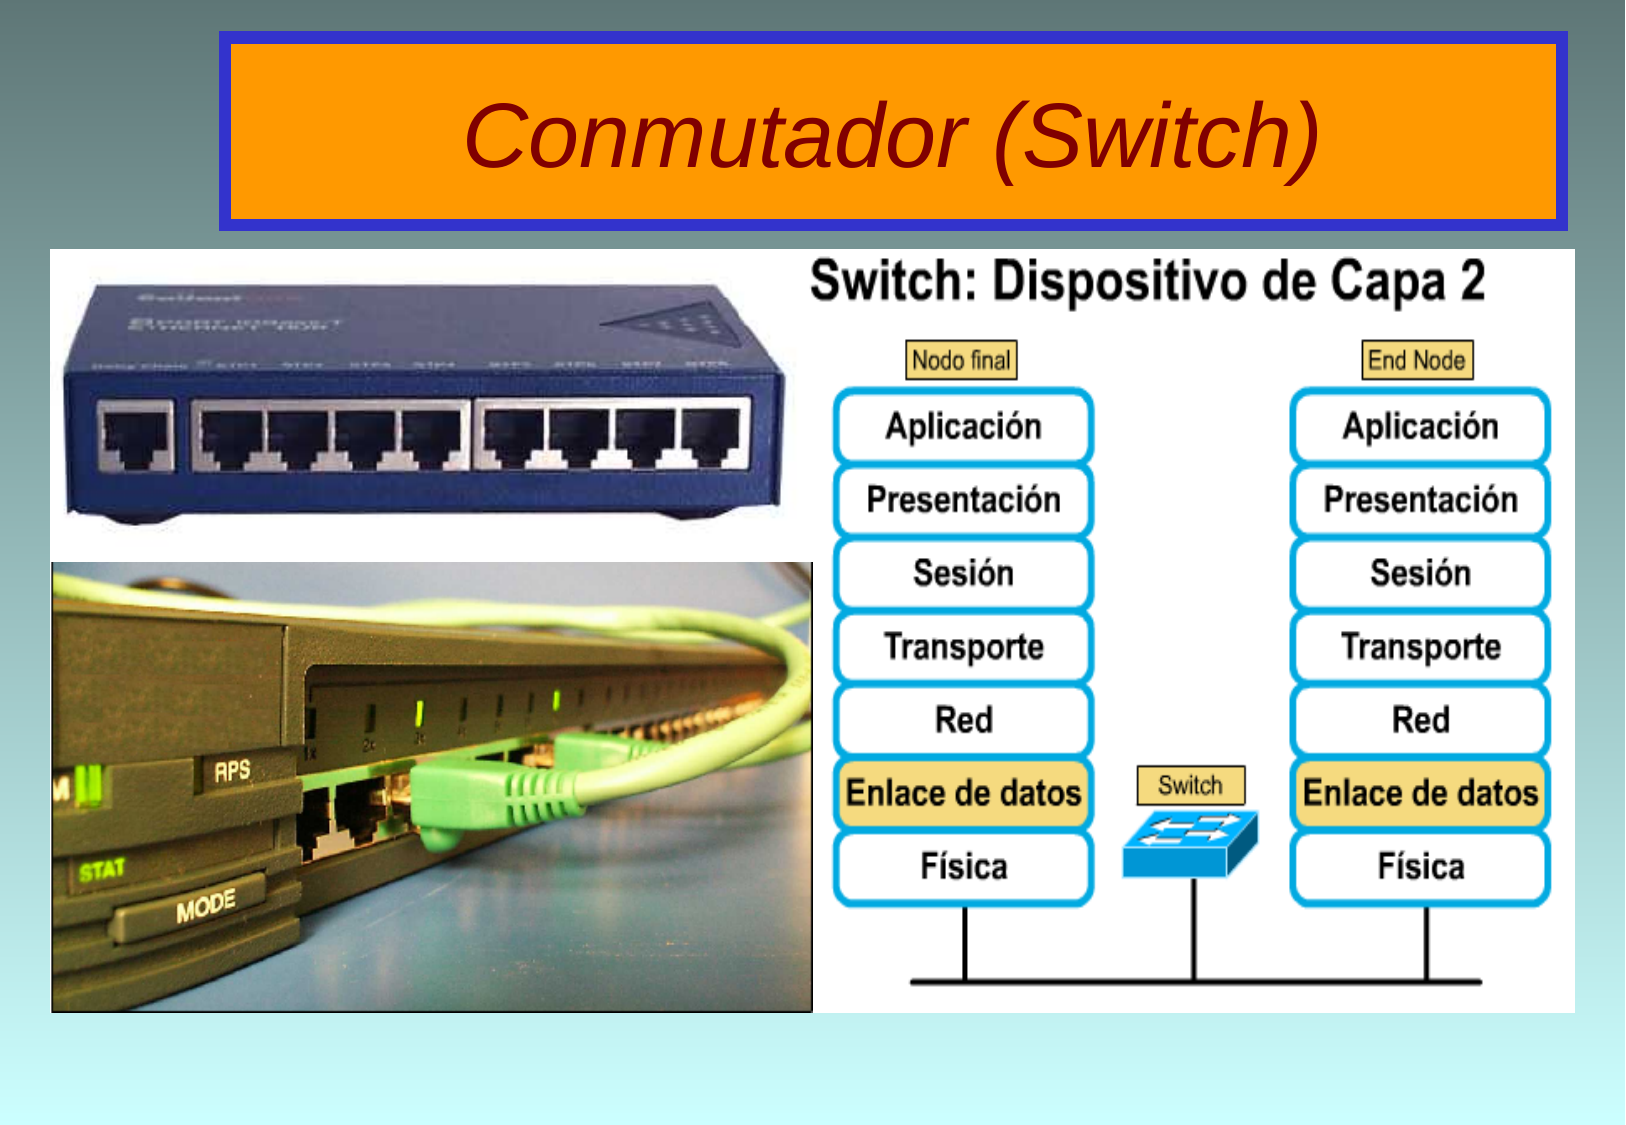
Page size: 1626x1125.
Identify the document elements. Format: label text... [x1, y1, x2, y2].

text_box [799, 249, 1576, 1013]
title Conmutador (Switch) [224, 37, 1563, 226]
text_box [49, 562, 813, 1013]
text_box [49, 249, 798, 561]
